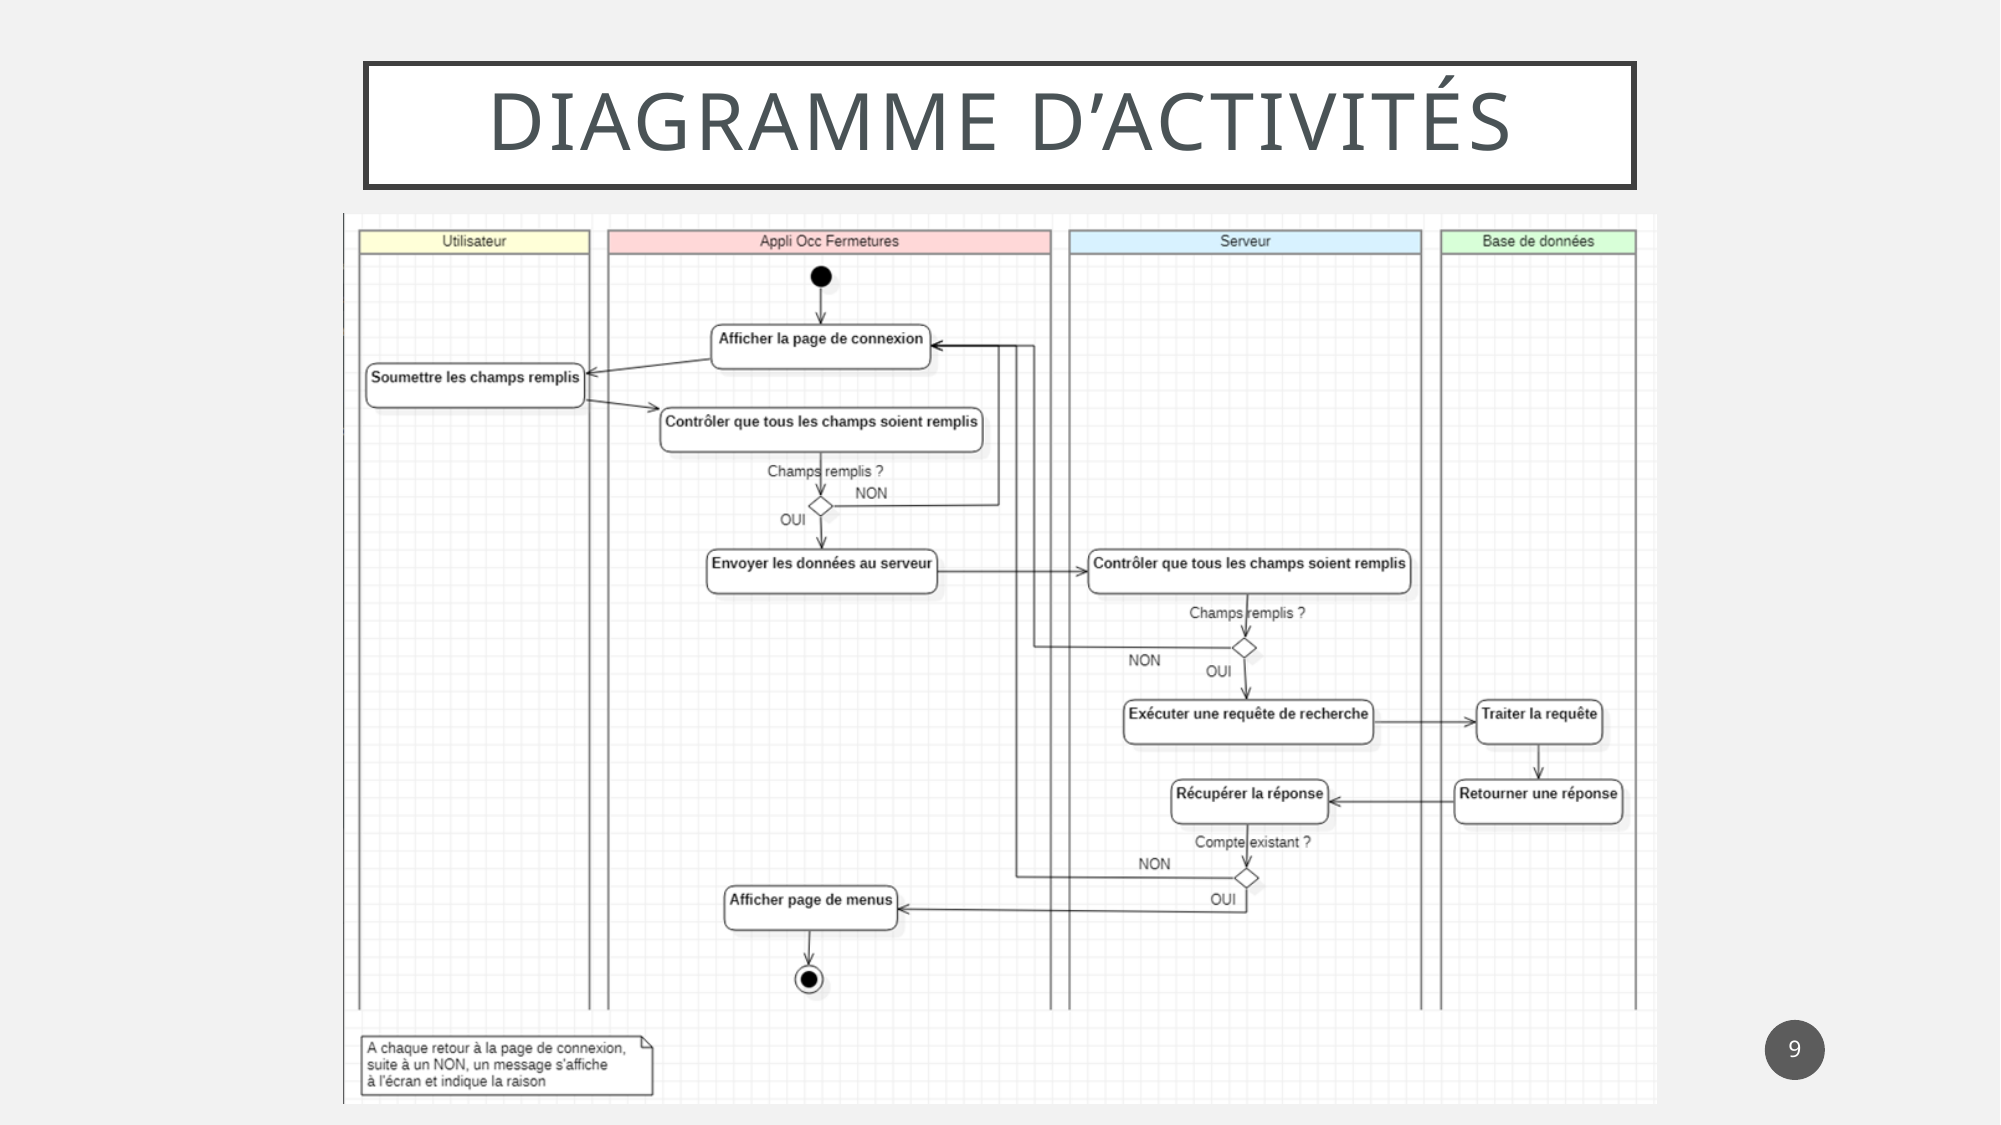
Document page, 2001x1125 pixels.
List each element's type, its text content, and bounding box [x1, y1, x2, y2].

title DIAGRAMME D’ACTIVITÉS [363, 61, 1637, 190]
slide_number 9 [1764, 1019, 1825, 1080]
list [343, 213, 1657, 1104]
